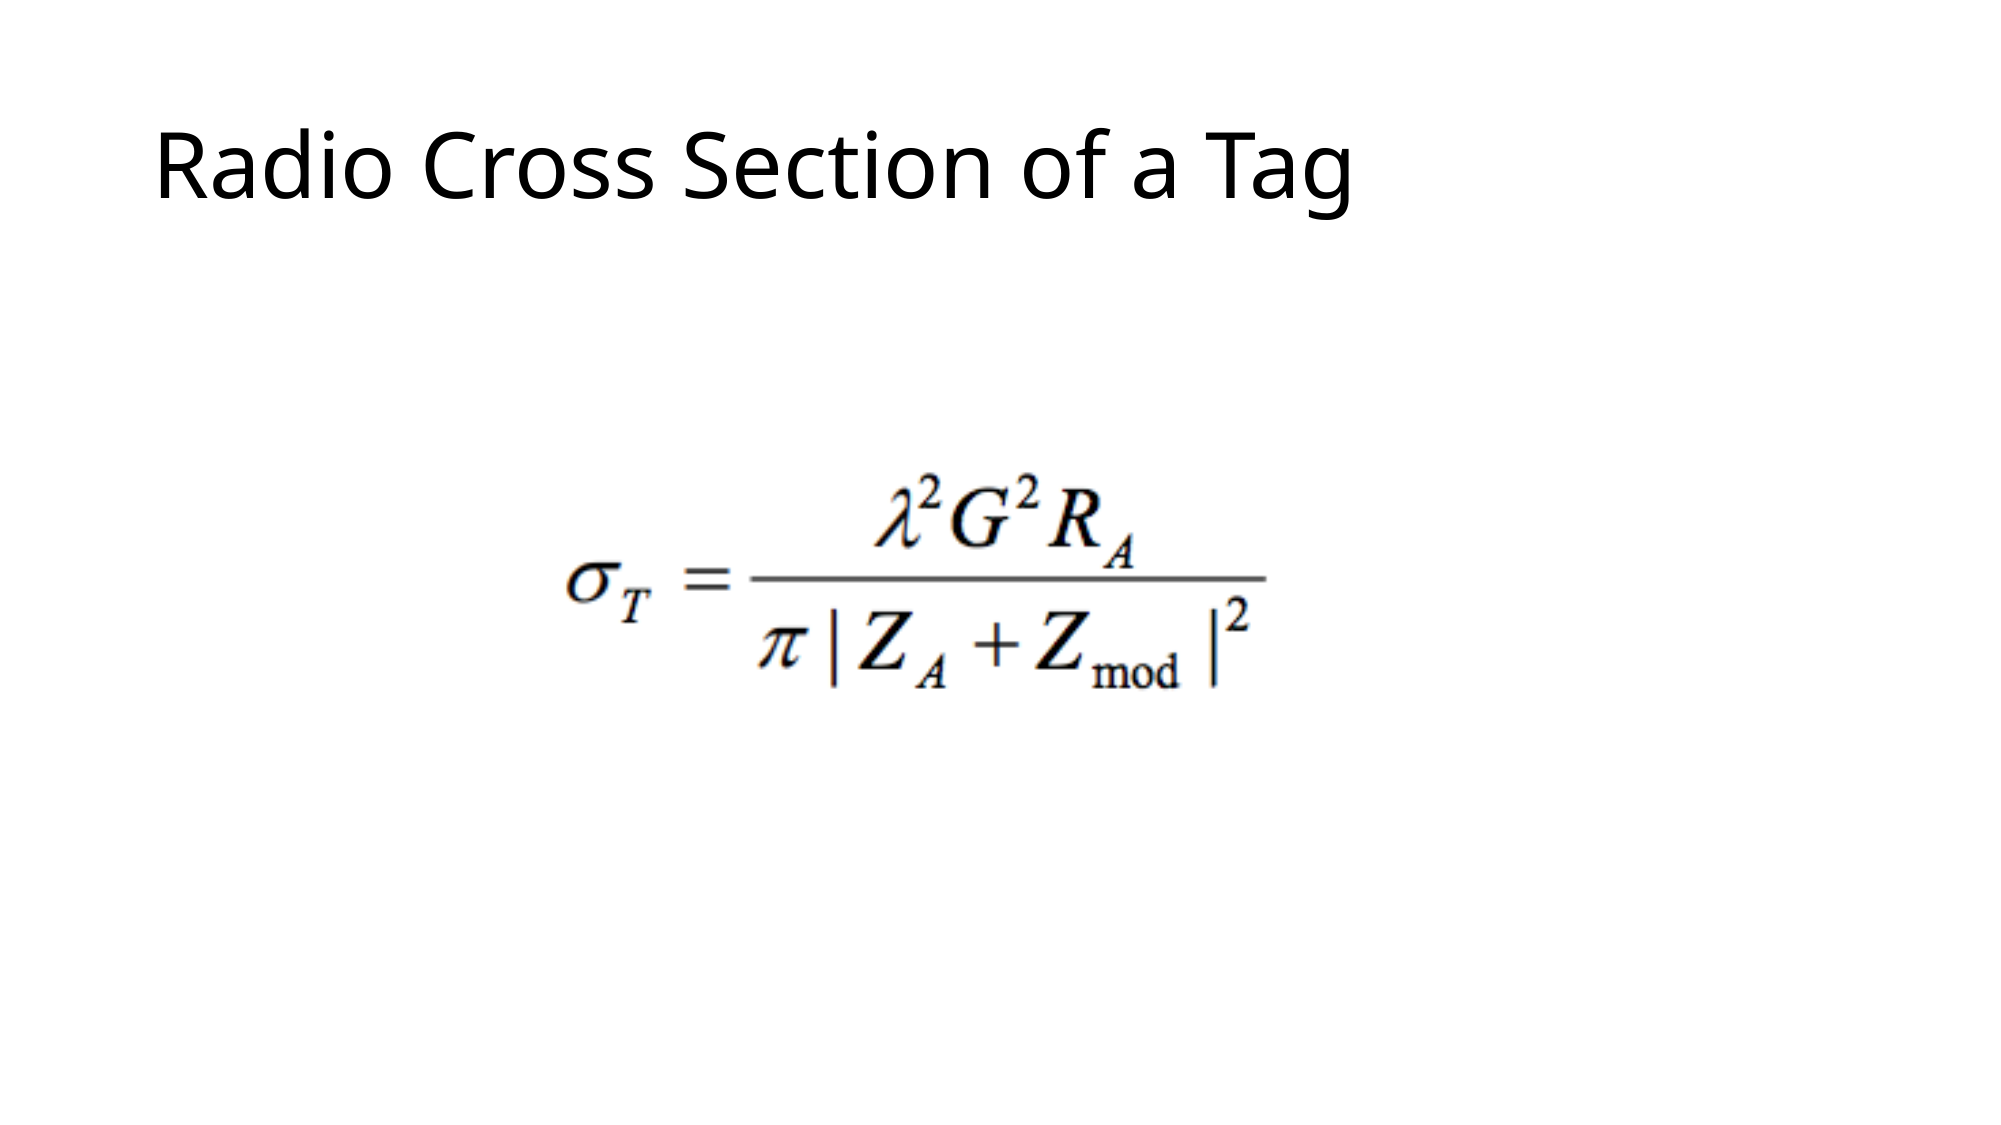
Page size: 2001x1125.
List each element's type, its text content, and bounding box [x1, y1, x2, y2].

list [478, 411, 1338, 798]
title Radio Cross Section of a Tag [137, 59, 1863, 278]
